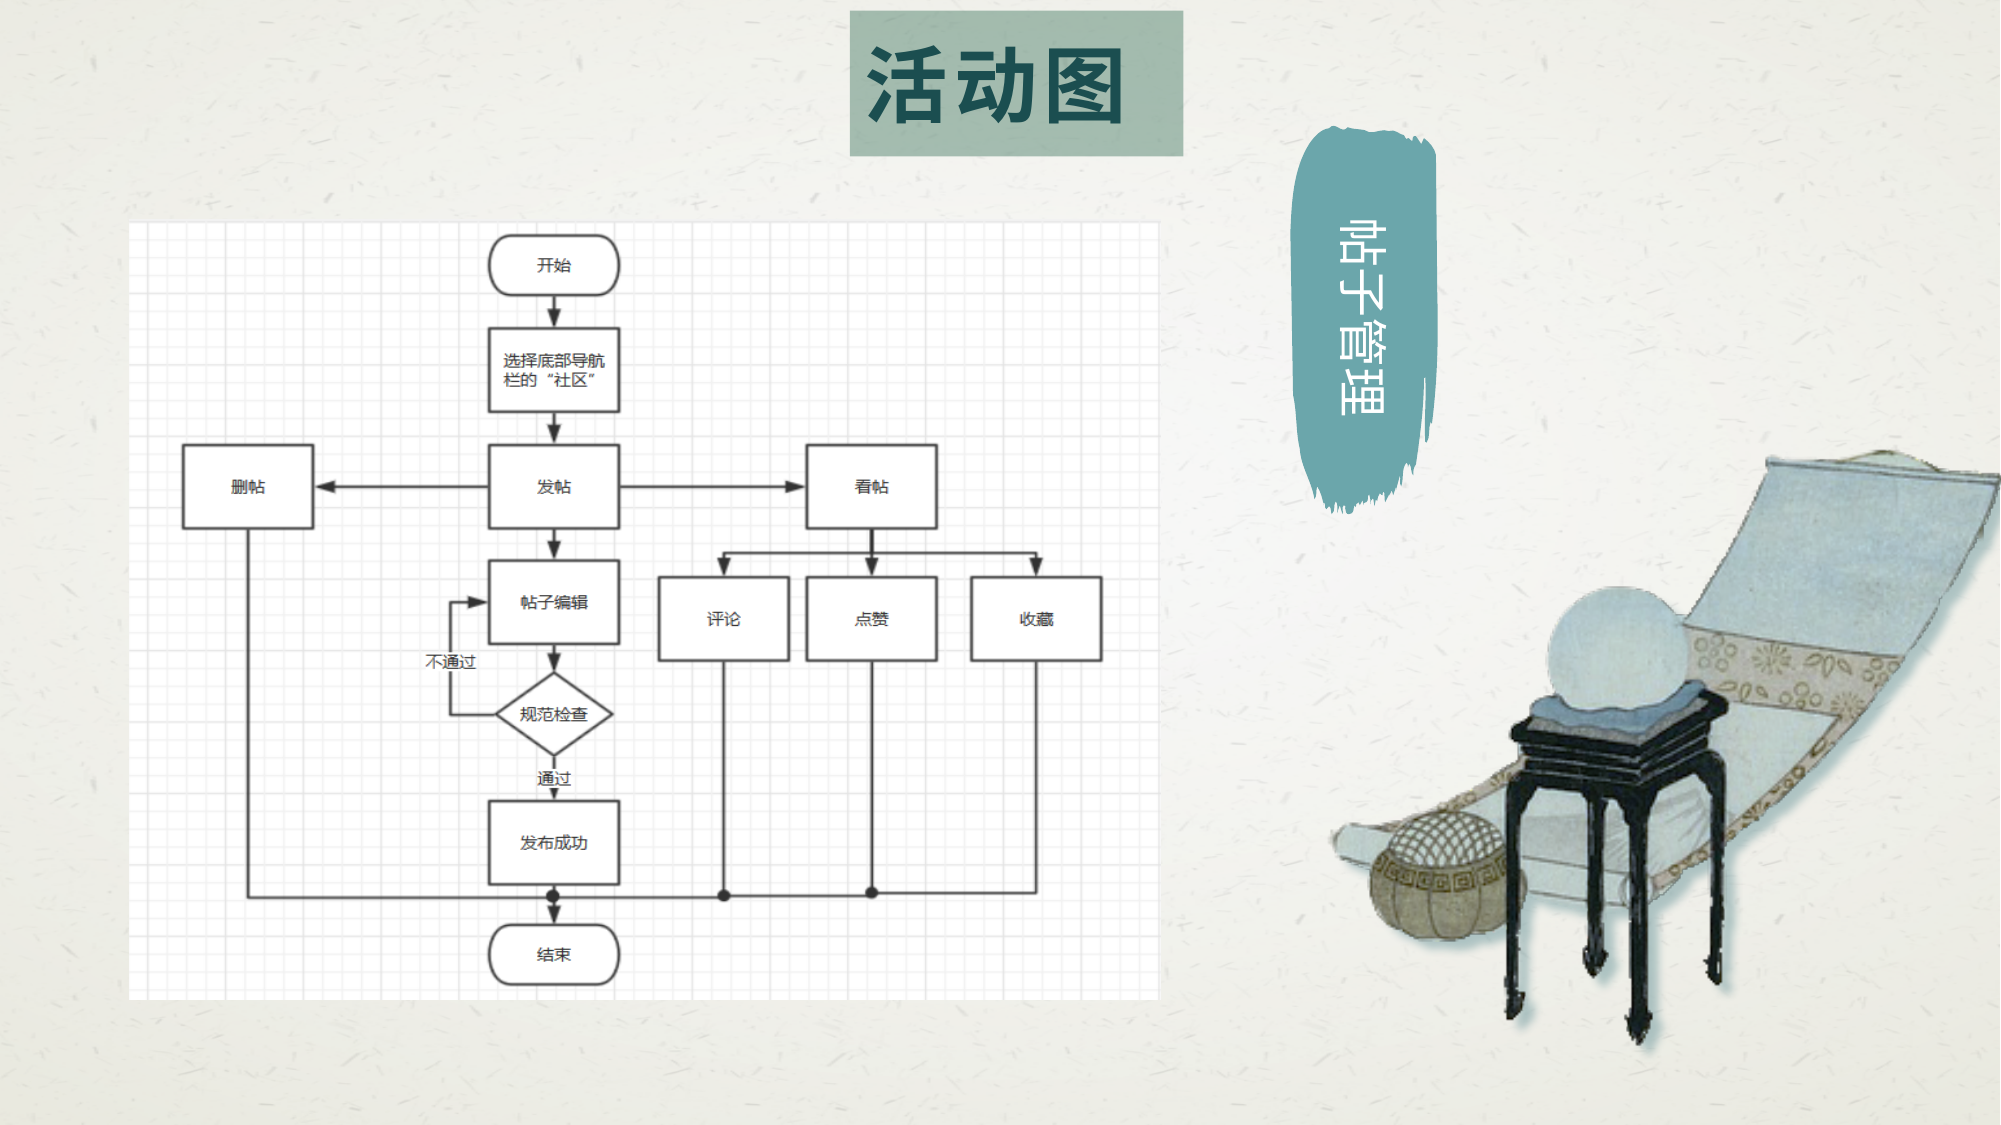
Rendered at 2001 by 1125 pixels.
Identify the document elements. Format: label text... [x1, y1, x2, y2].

text_box 活动图 [849, 10, 1184, 157]
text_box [1290, 120, 1439, 426]
picture [1252, 426, 2001, 1058]
picture [129, 219, 1161, 1000]
